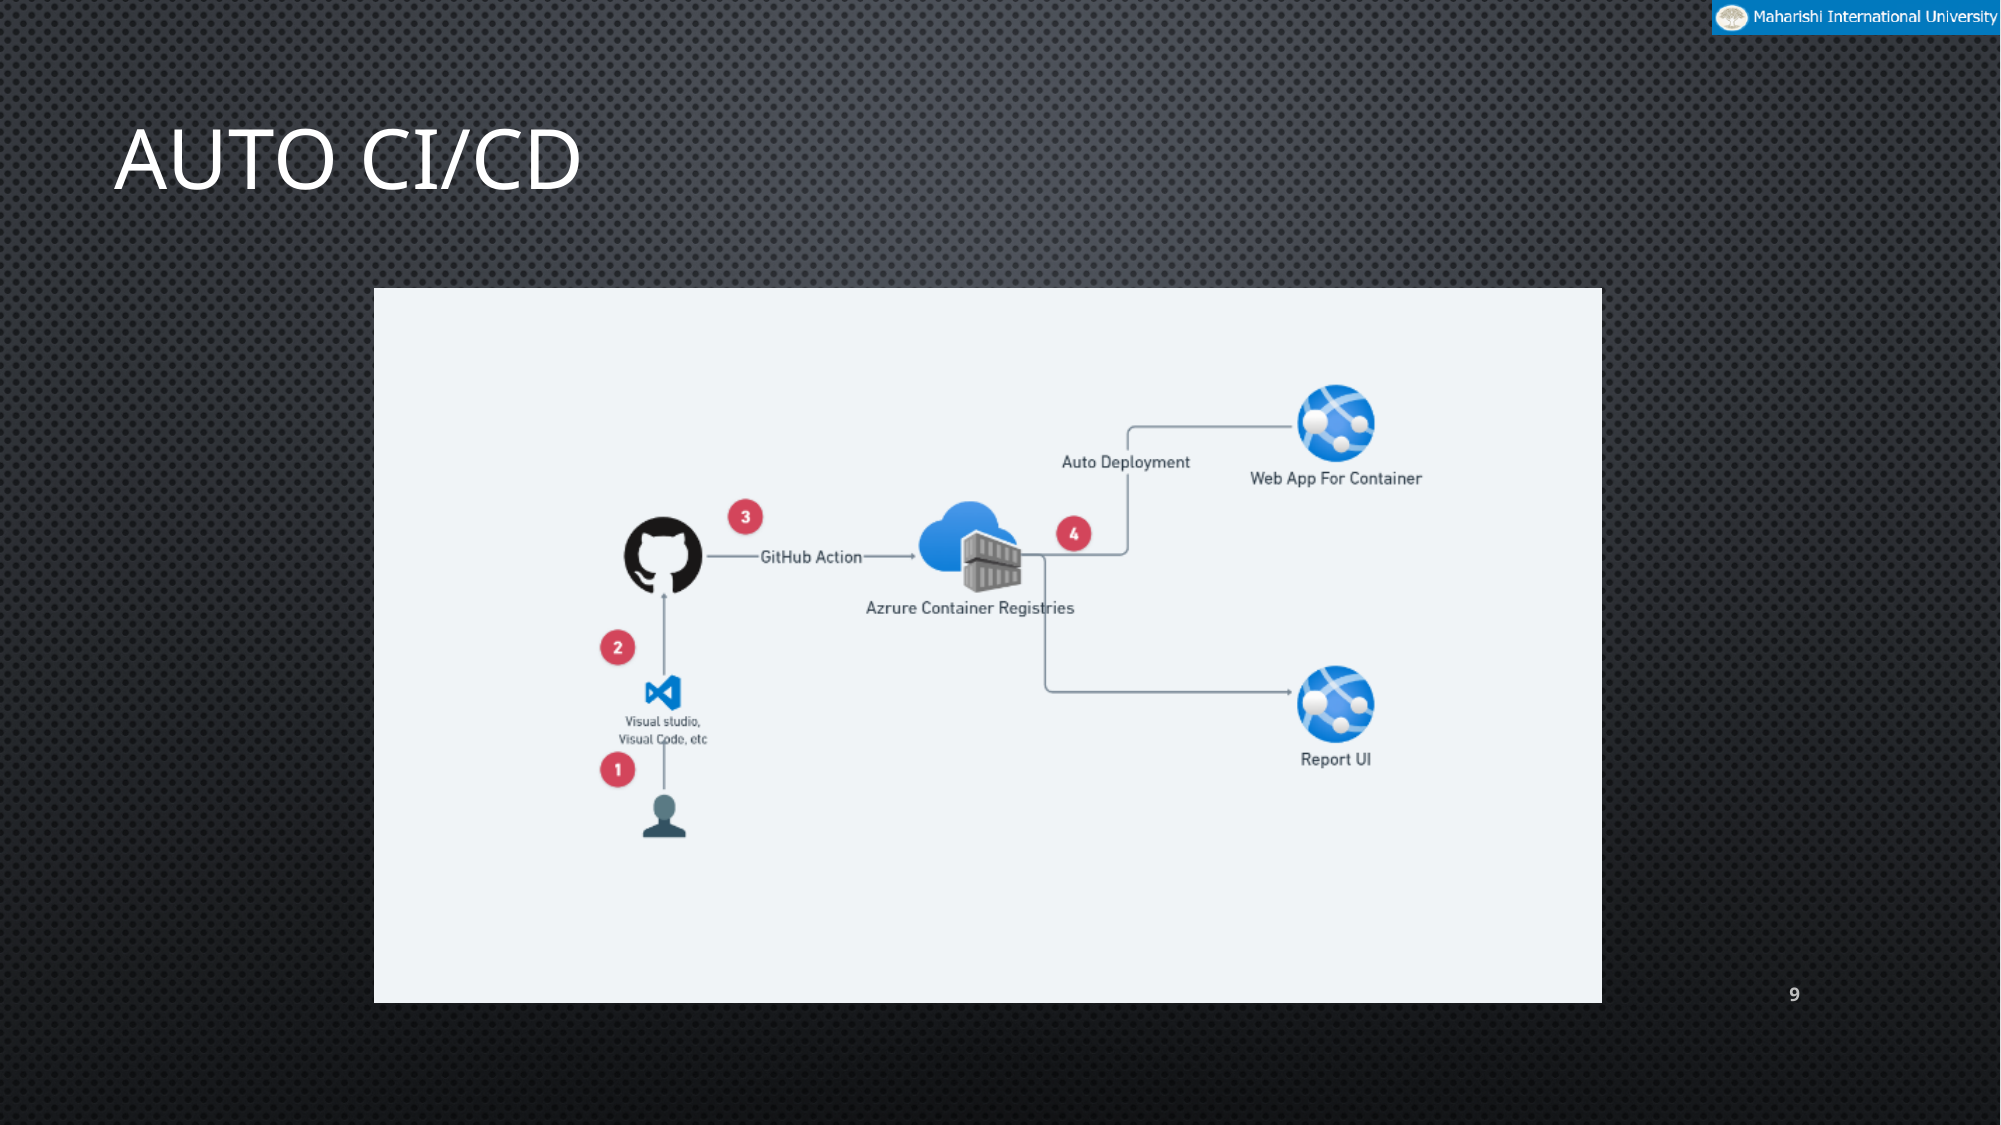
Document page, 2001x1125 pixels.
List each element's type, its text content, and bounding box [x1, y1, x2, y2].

title auto ci/cd [99, 0, 1725, 313]
picture [374, 288, 1602, 1004]
slide_number 9 [1724, 965, 1816, 1025]
picture [1725, 0, 2000, 35]
